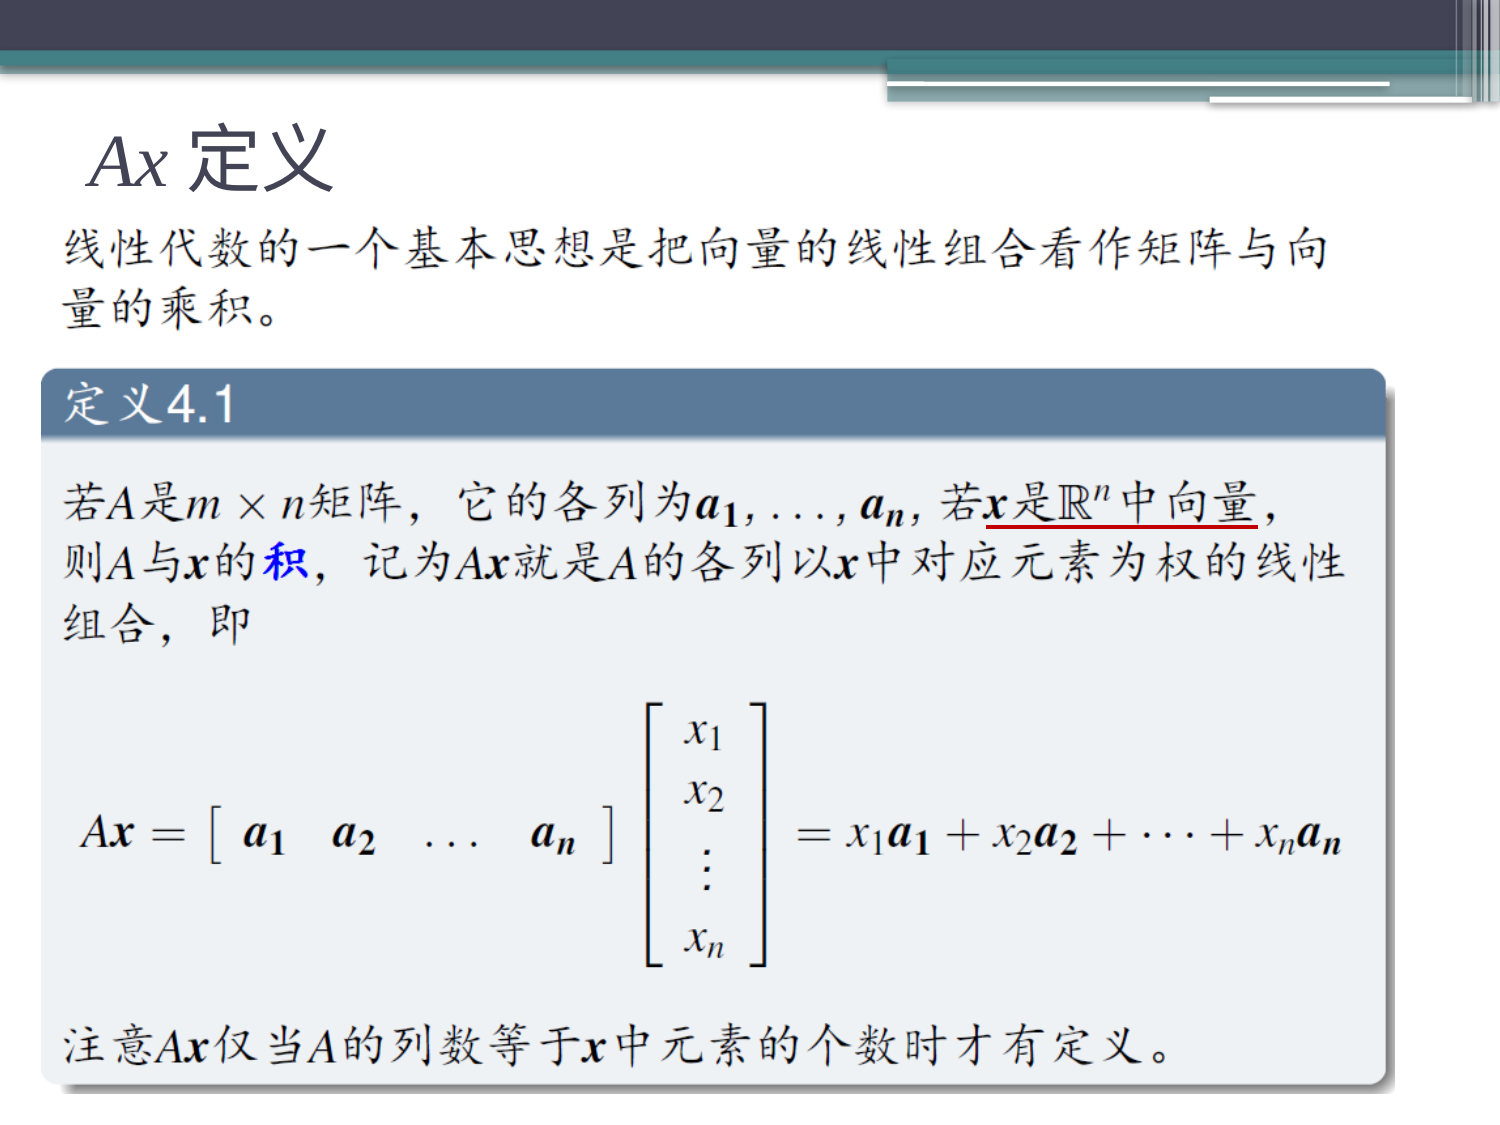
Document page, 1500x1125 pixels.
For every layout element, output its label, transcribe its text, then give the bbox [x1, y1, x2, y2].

picture [41, 203, 1395, 1095]
title Ax定义 [75, 68, 1425, 244]
